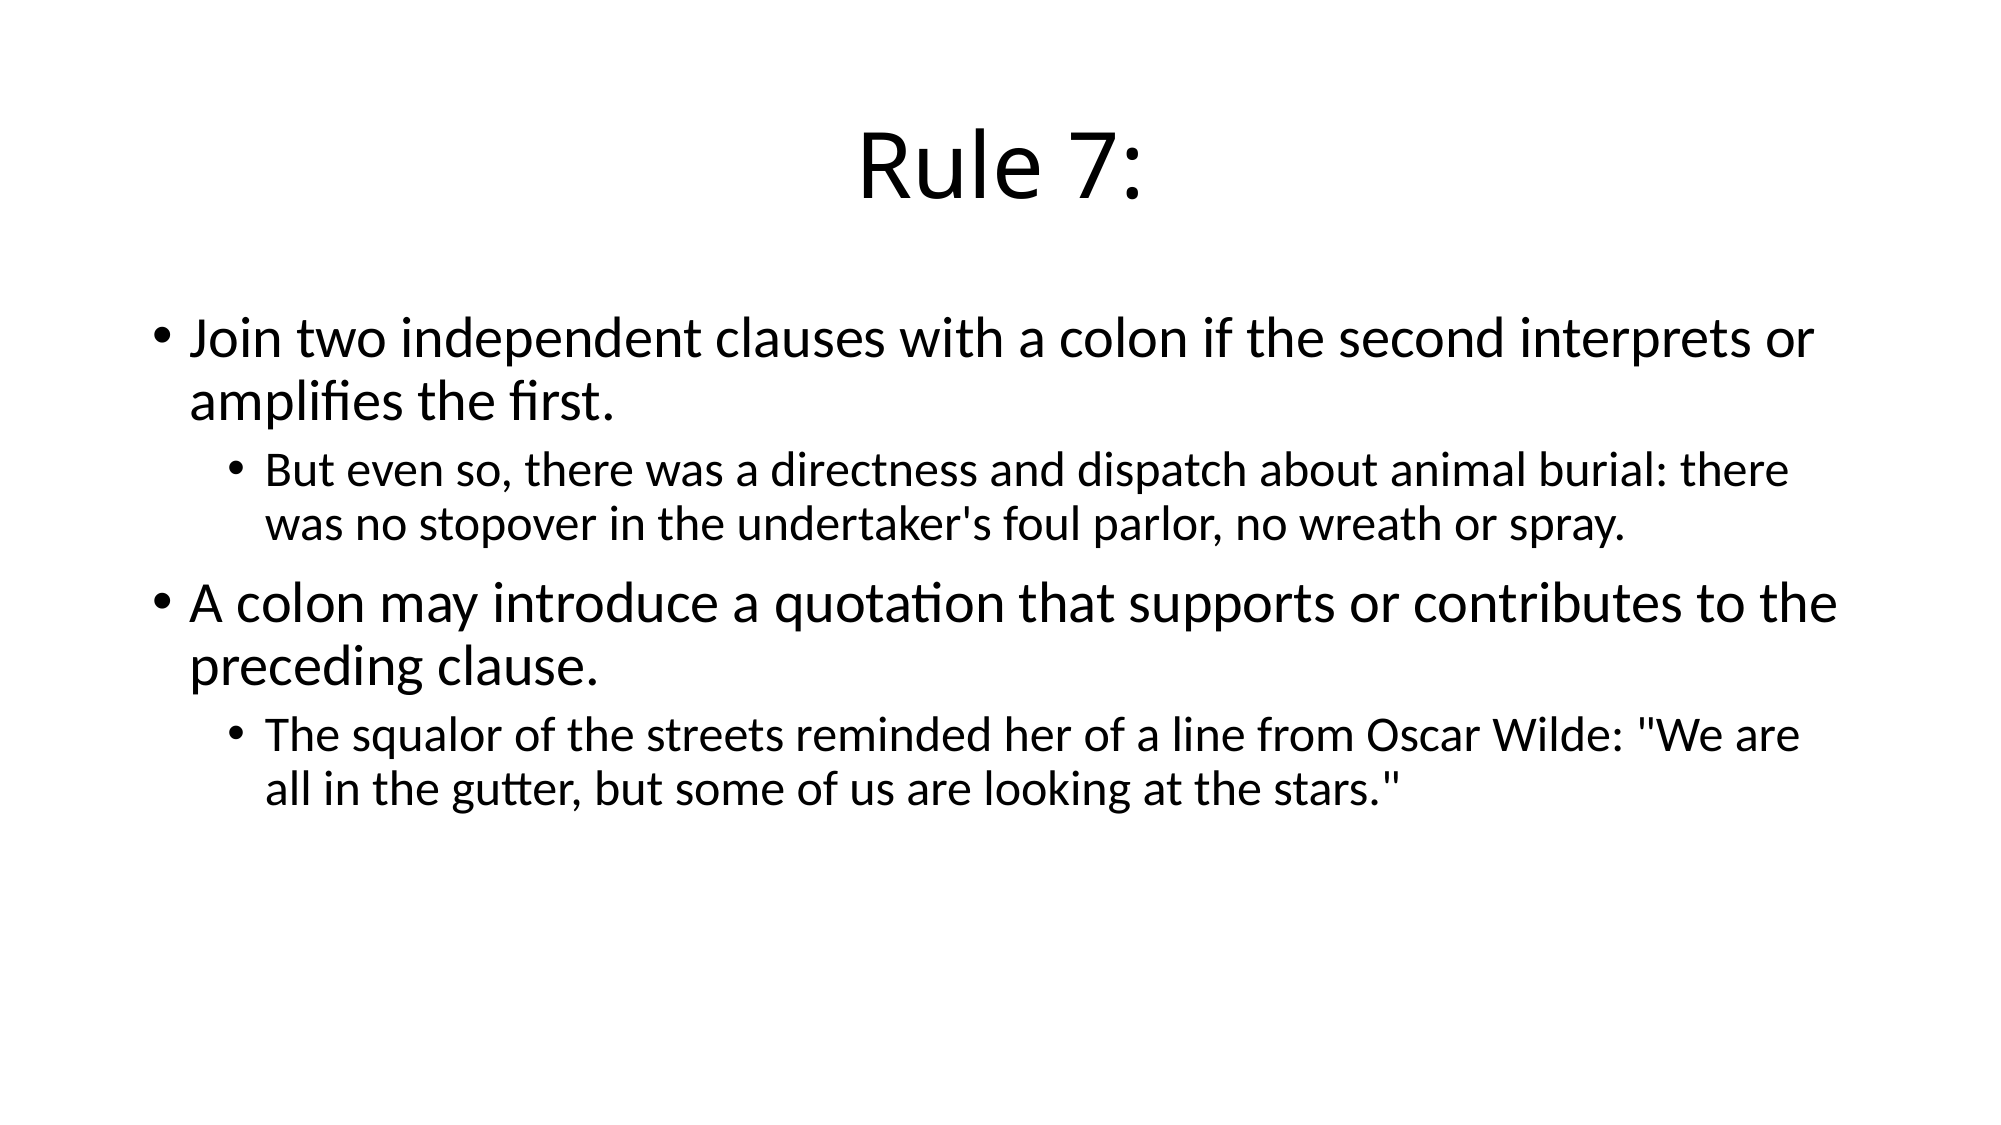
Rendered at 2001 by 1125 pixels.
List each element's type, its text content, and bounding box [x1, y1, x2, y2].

title Rule 7: [137, 59, 1863, 278]
list Join two independent clauses with a colon if the second interprets or amplifies the first. But even so, there was a directness and dispatch about animal burial: there was no stopover in the undertaker's foul parlor, no wreath or spray. A colon may introduce a quotation that supports or contributes to the preceding clause. The squalor of the streets reminded her of a line from Oscar Wilde: "We are all in the gutter, but some of us are looking at the stars." [137, 299, 1863, 1014]
